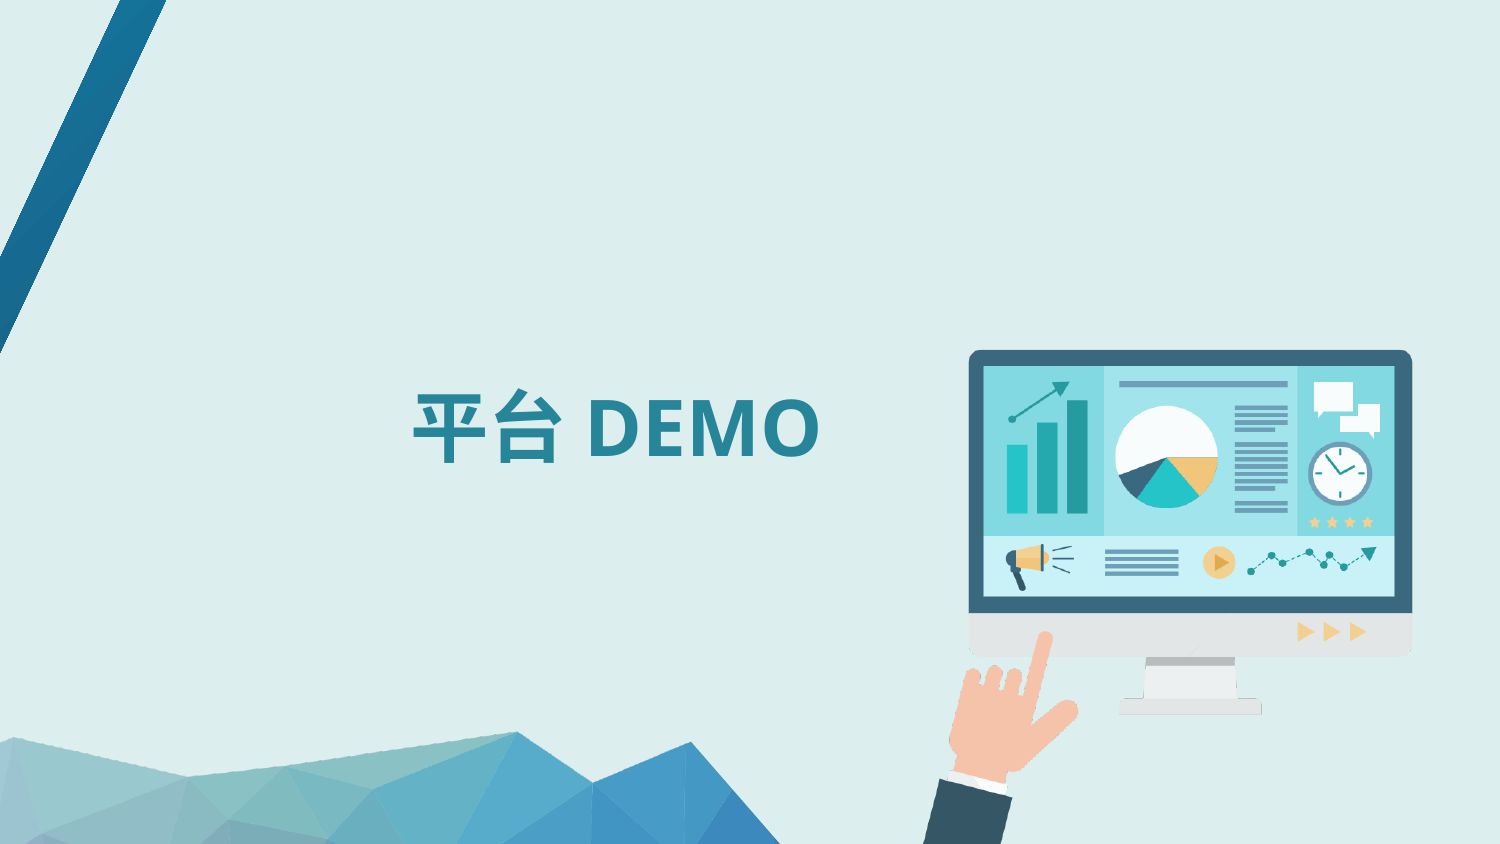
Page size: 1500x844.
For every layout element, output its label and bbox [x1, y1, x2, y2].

picture [0, 140, 1500, 844]
